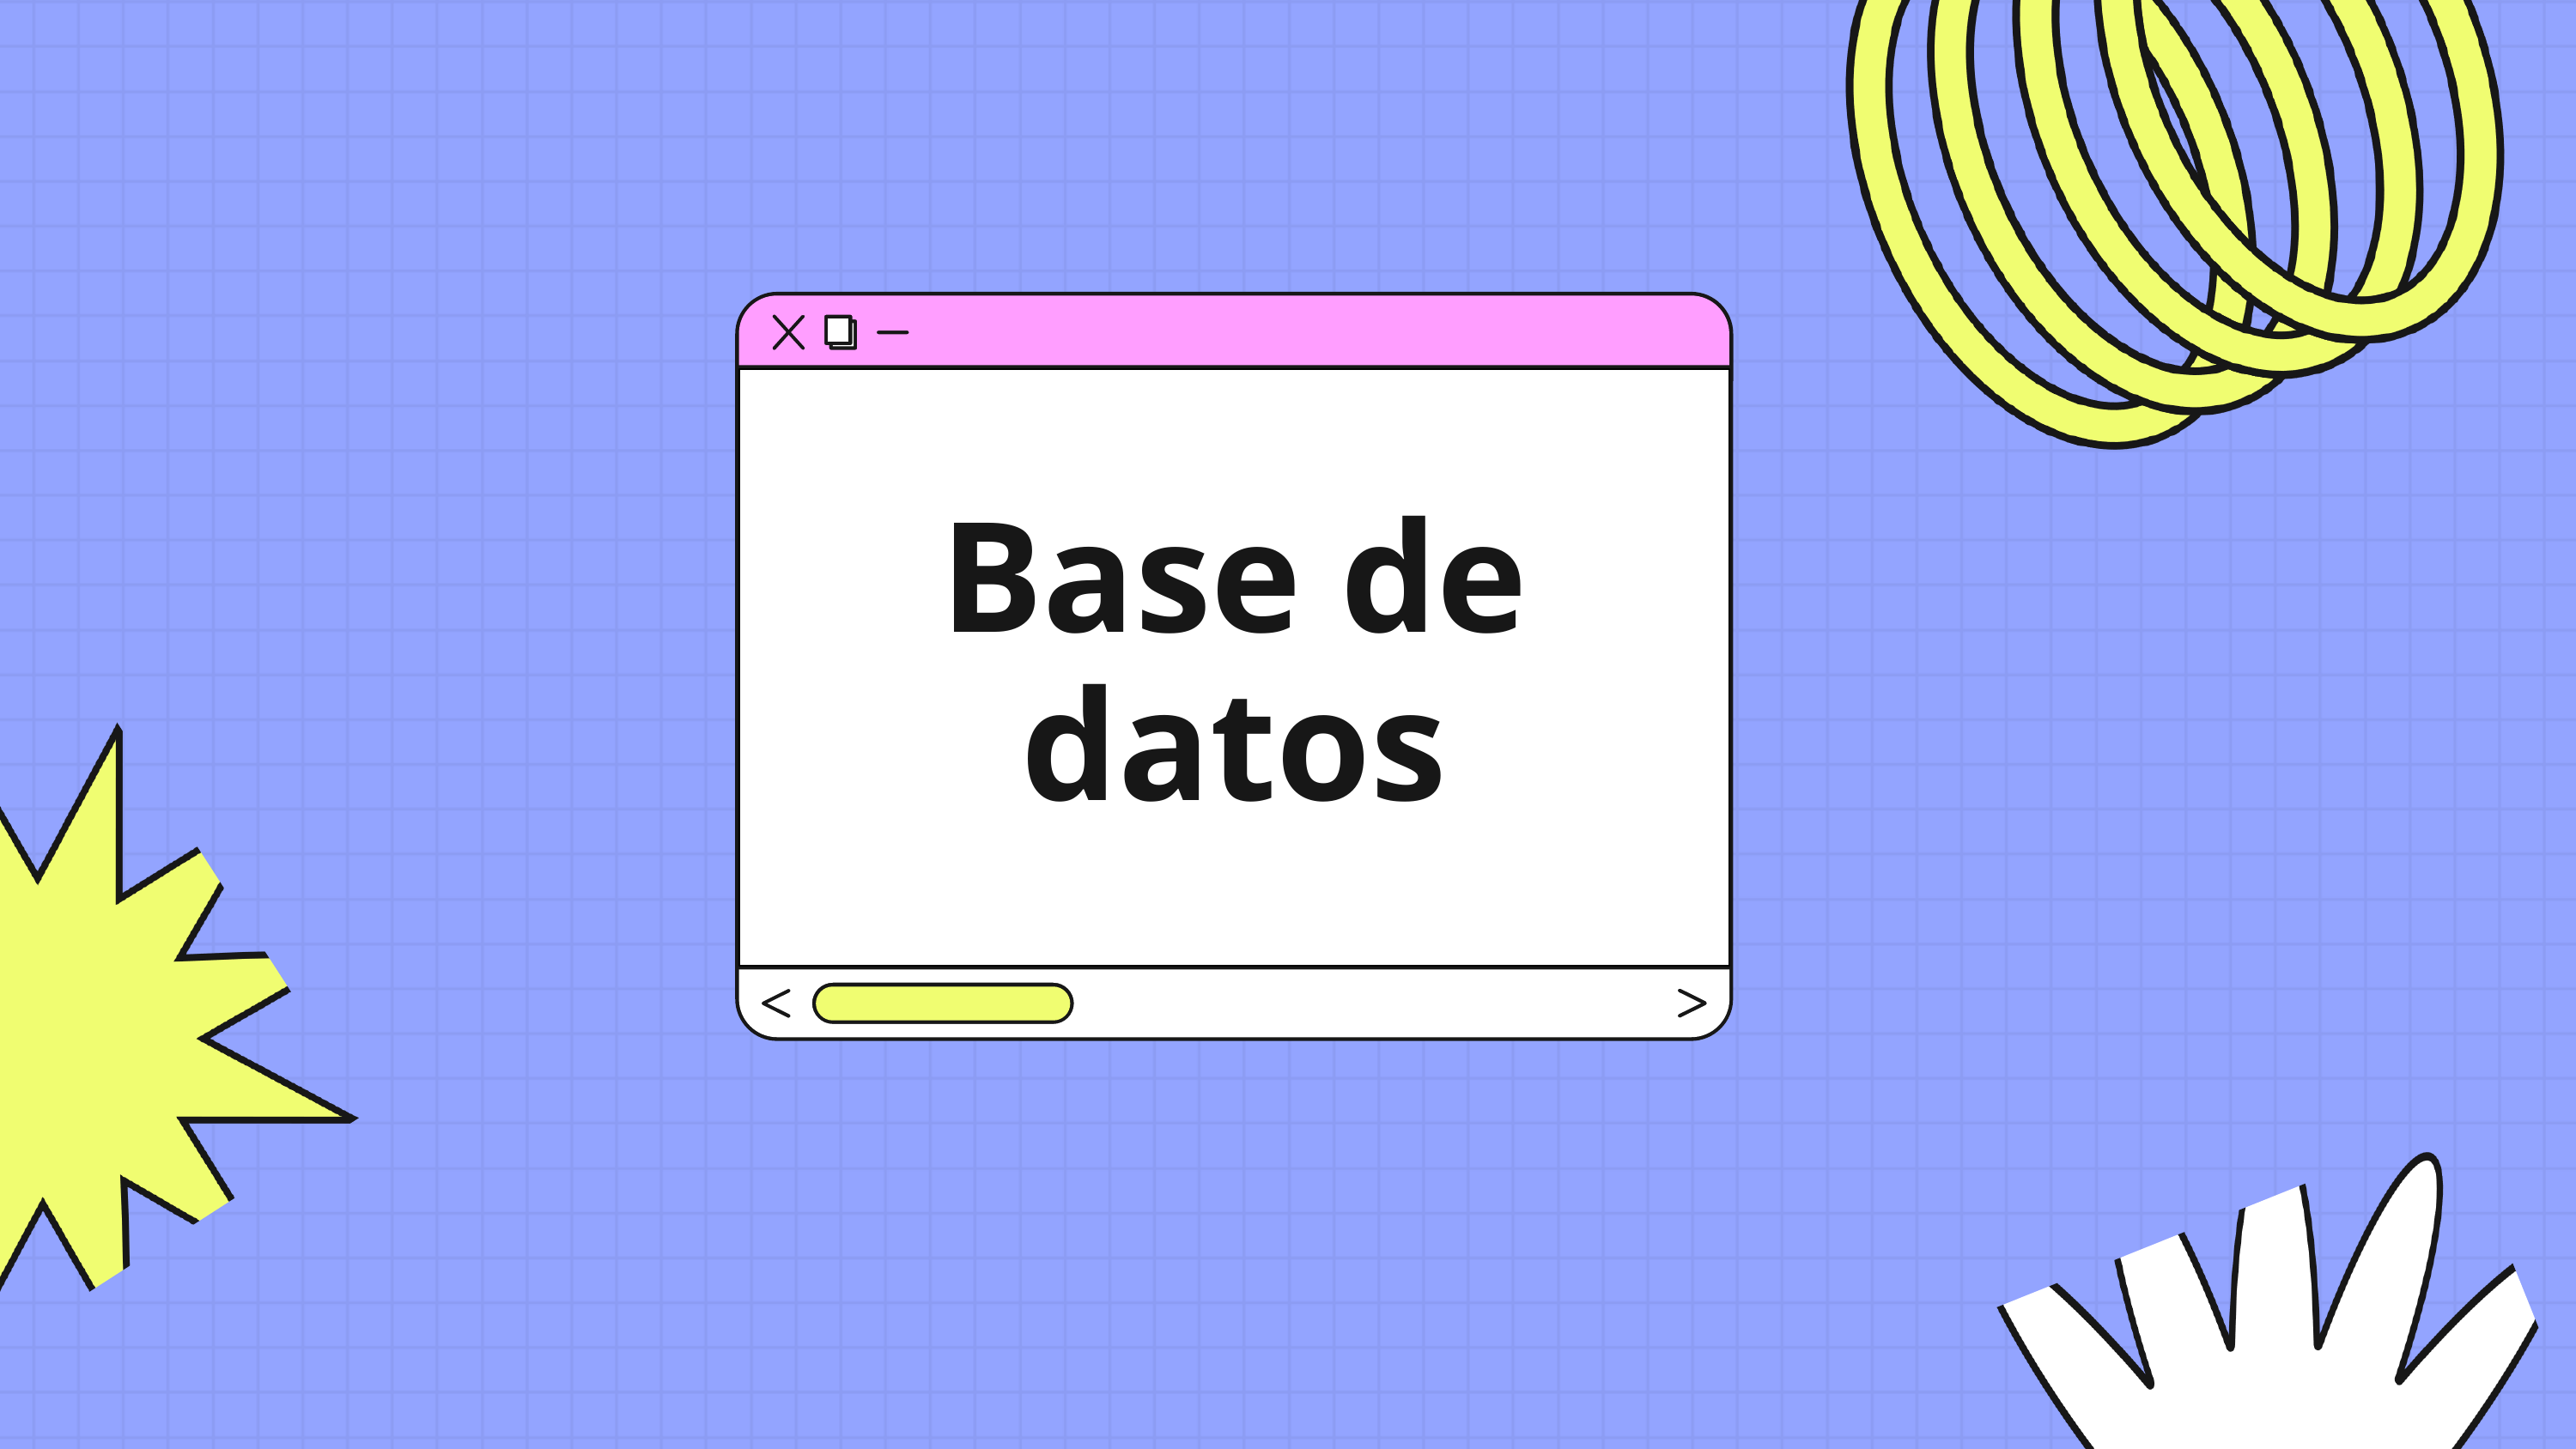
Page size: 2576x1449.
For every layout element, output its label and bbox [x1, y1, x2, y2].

text_box [1970, 1123, 2576, 1449]
text_box [734, 291, 1734, 1041]
text_box [1839, 0, 2510, 456]
text_box [0, 712, 369, 1350]
text_box [0, 0, 2576, 1449]
